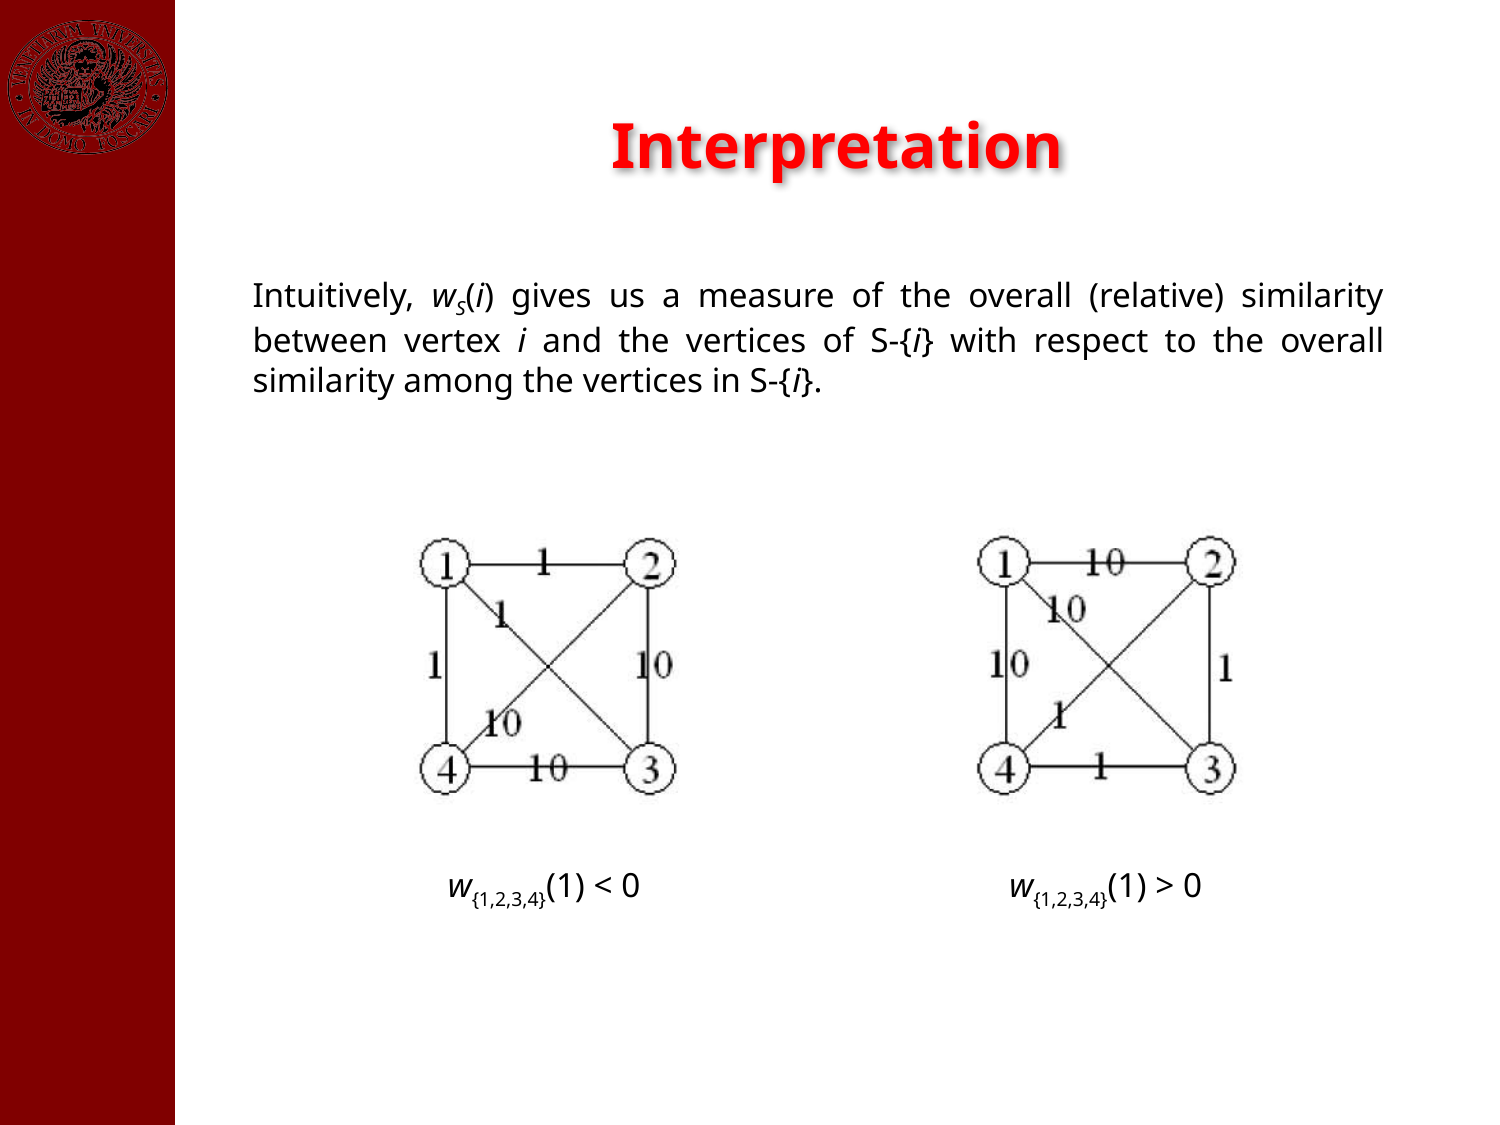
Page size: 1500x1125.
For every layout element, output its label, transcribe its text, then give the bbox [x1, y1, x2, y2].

text_box w{1,2,3,4}(1) < 0 [432, 856, 656, 918]
picture [374, 474, 1276, 826]
text_box Intuitively, wS(i) gives us a measure of the overall (relative) similarity between vertex i and the vertices of S-{i} with respect to the overall similarity among the vertices in S-{i}. [237, 266, 1400, 450]
text_box w{1,2,3,4}(1) > 0 [994, 856, 1217, 918]
picture [0, 12, 175, 275]
text_box Interpretation [262, 50, 1413, 238]
